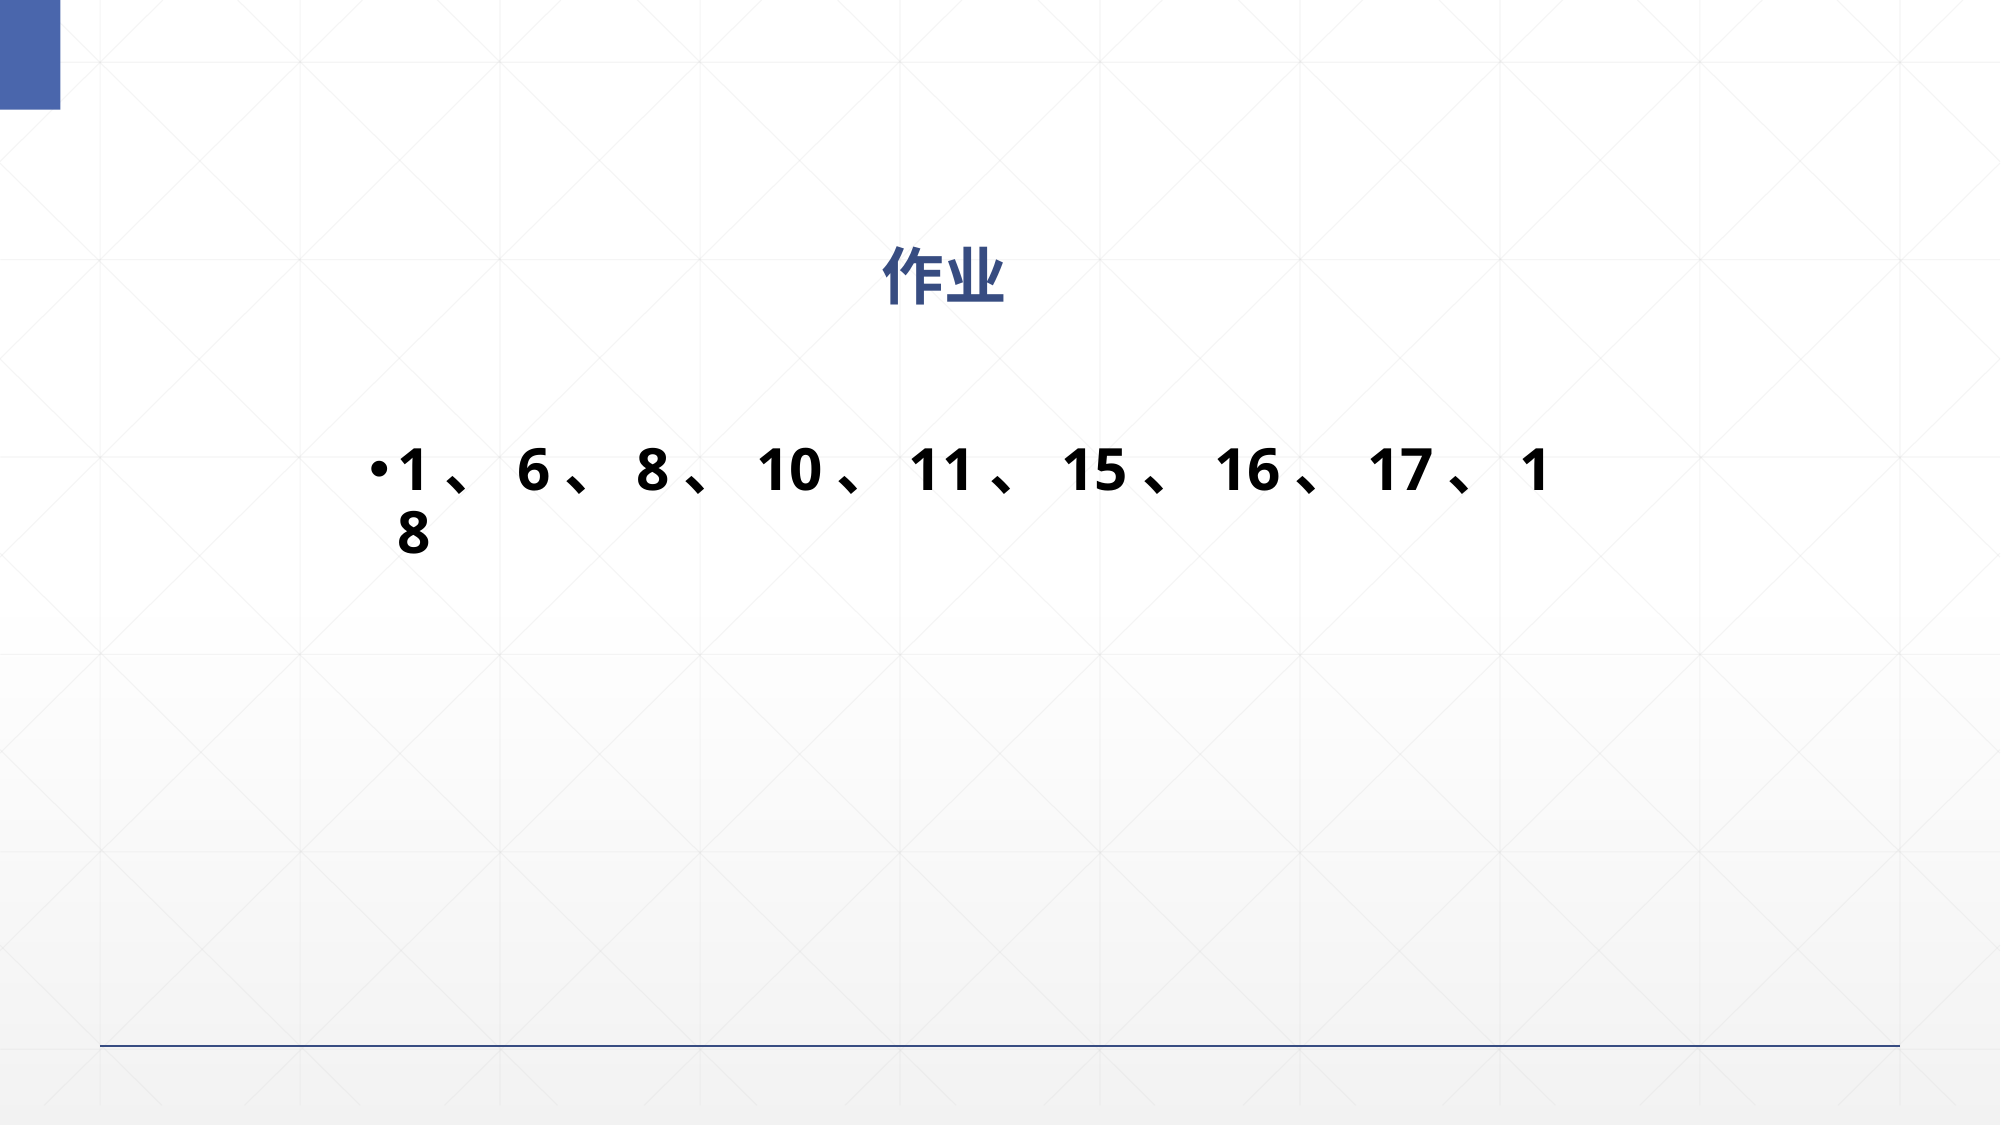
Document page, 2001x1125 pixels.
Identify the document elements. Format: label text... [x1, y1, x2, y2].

title 作业 [624, 237, 1265, 347]
text_box 1、6、8、10、11、15、16、17、18 [354, 347, 1584, 623]
